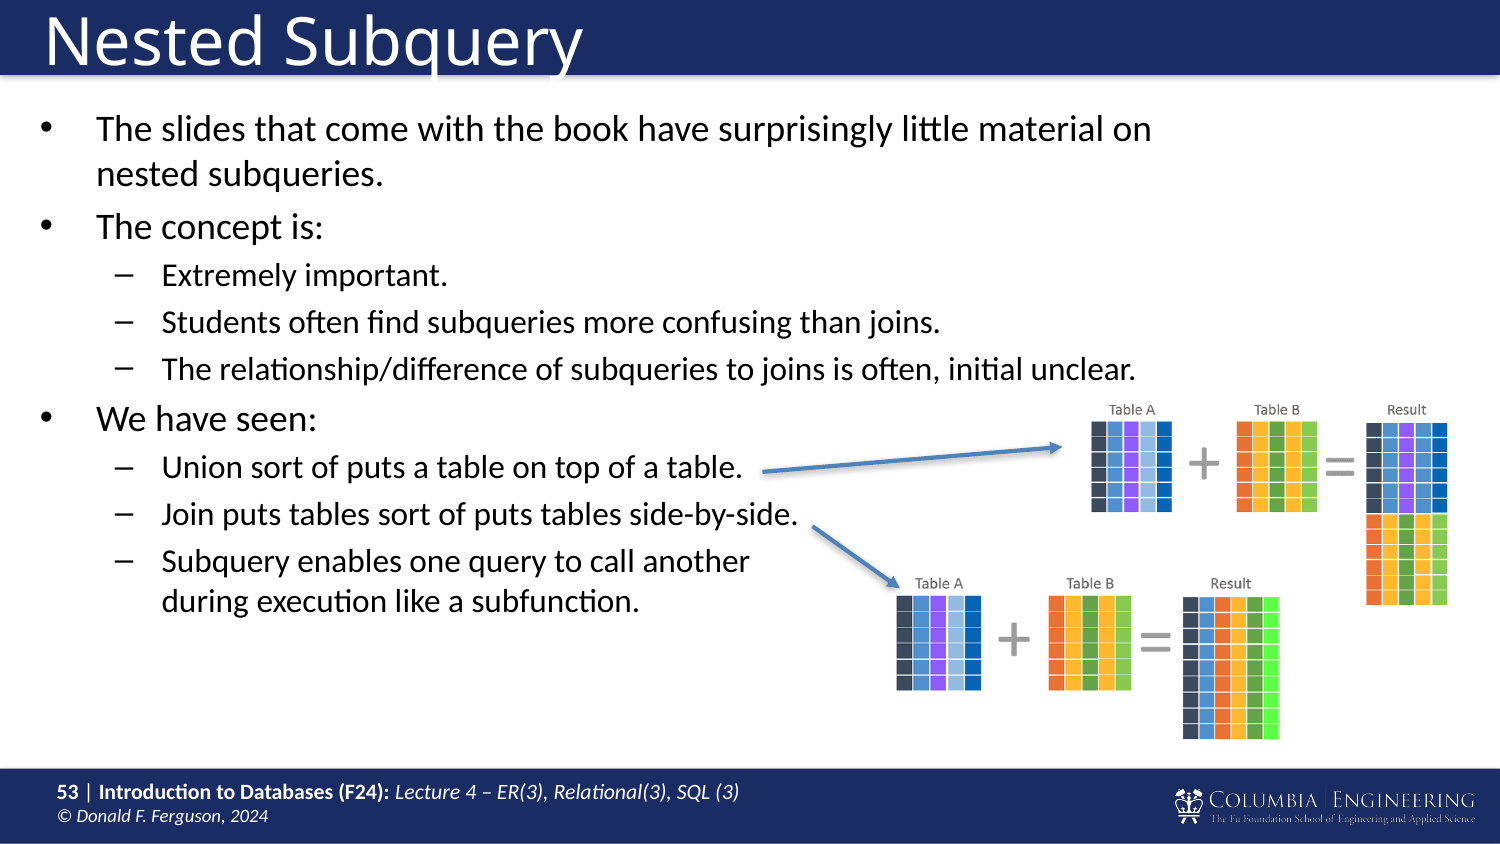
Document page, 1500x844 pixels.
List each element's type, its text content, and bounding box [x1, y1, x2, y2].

title Nested Subquery [28, 0, 1450, 73]
picture [892, 396, 1452, 742]
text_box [762, 446, 1063, 473]
list The slides that come with the book have surprisingly little material on nested subqueries. The concept is: Extremely important. Students often find subqueries more confusing than joins. The relationship/difference of subqueries to joins is often, initial unclear. We have seen: Union sort of puts a table on top of a table. Join puts tables sort of puts tables side-by-side. Subquery enables one query to call another during execution like a subfunction. [24, 96, 1475, 760]
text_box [812, 525, 901, 589]
